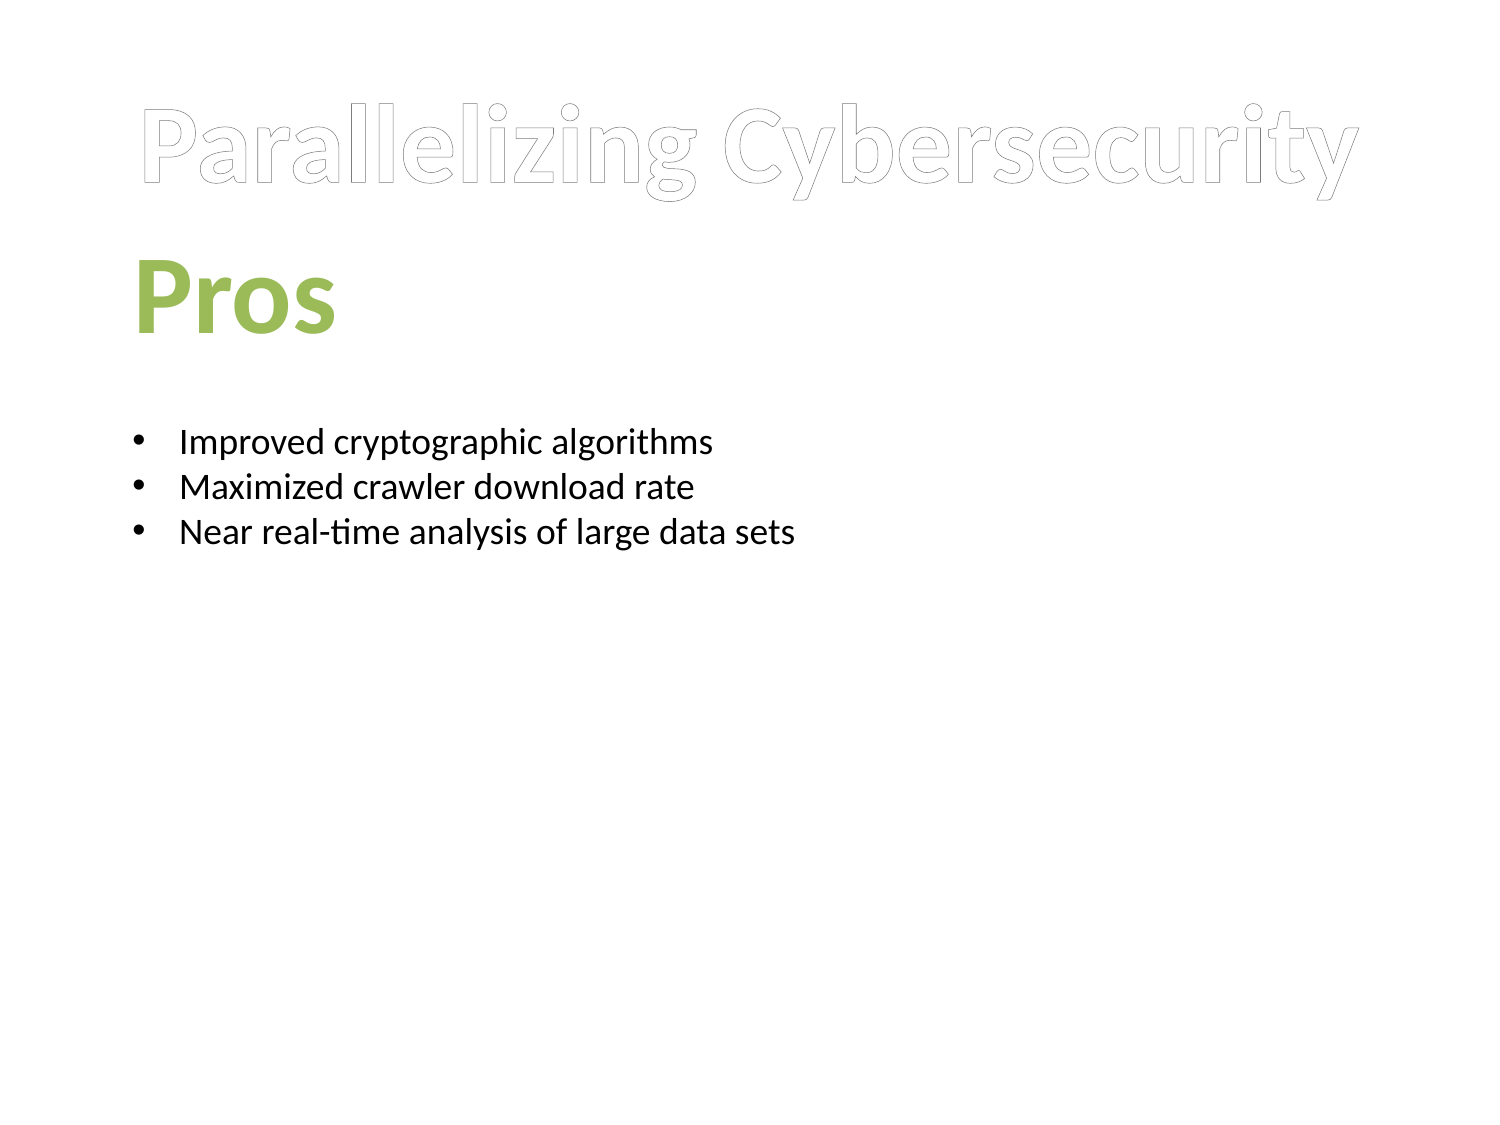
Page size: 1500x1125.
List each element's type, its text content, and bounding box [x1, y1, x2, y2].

text_box Pros [118, 213, 353, 364]
text_box Parallelizing Cybersecurity [123, 62, 1377, 213]
text_box Improved cryptographic algorithms Maximized crawler download rate Near real-time analysis of large data sets [117, 409, 913, 560]
